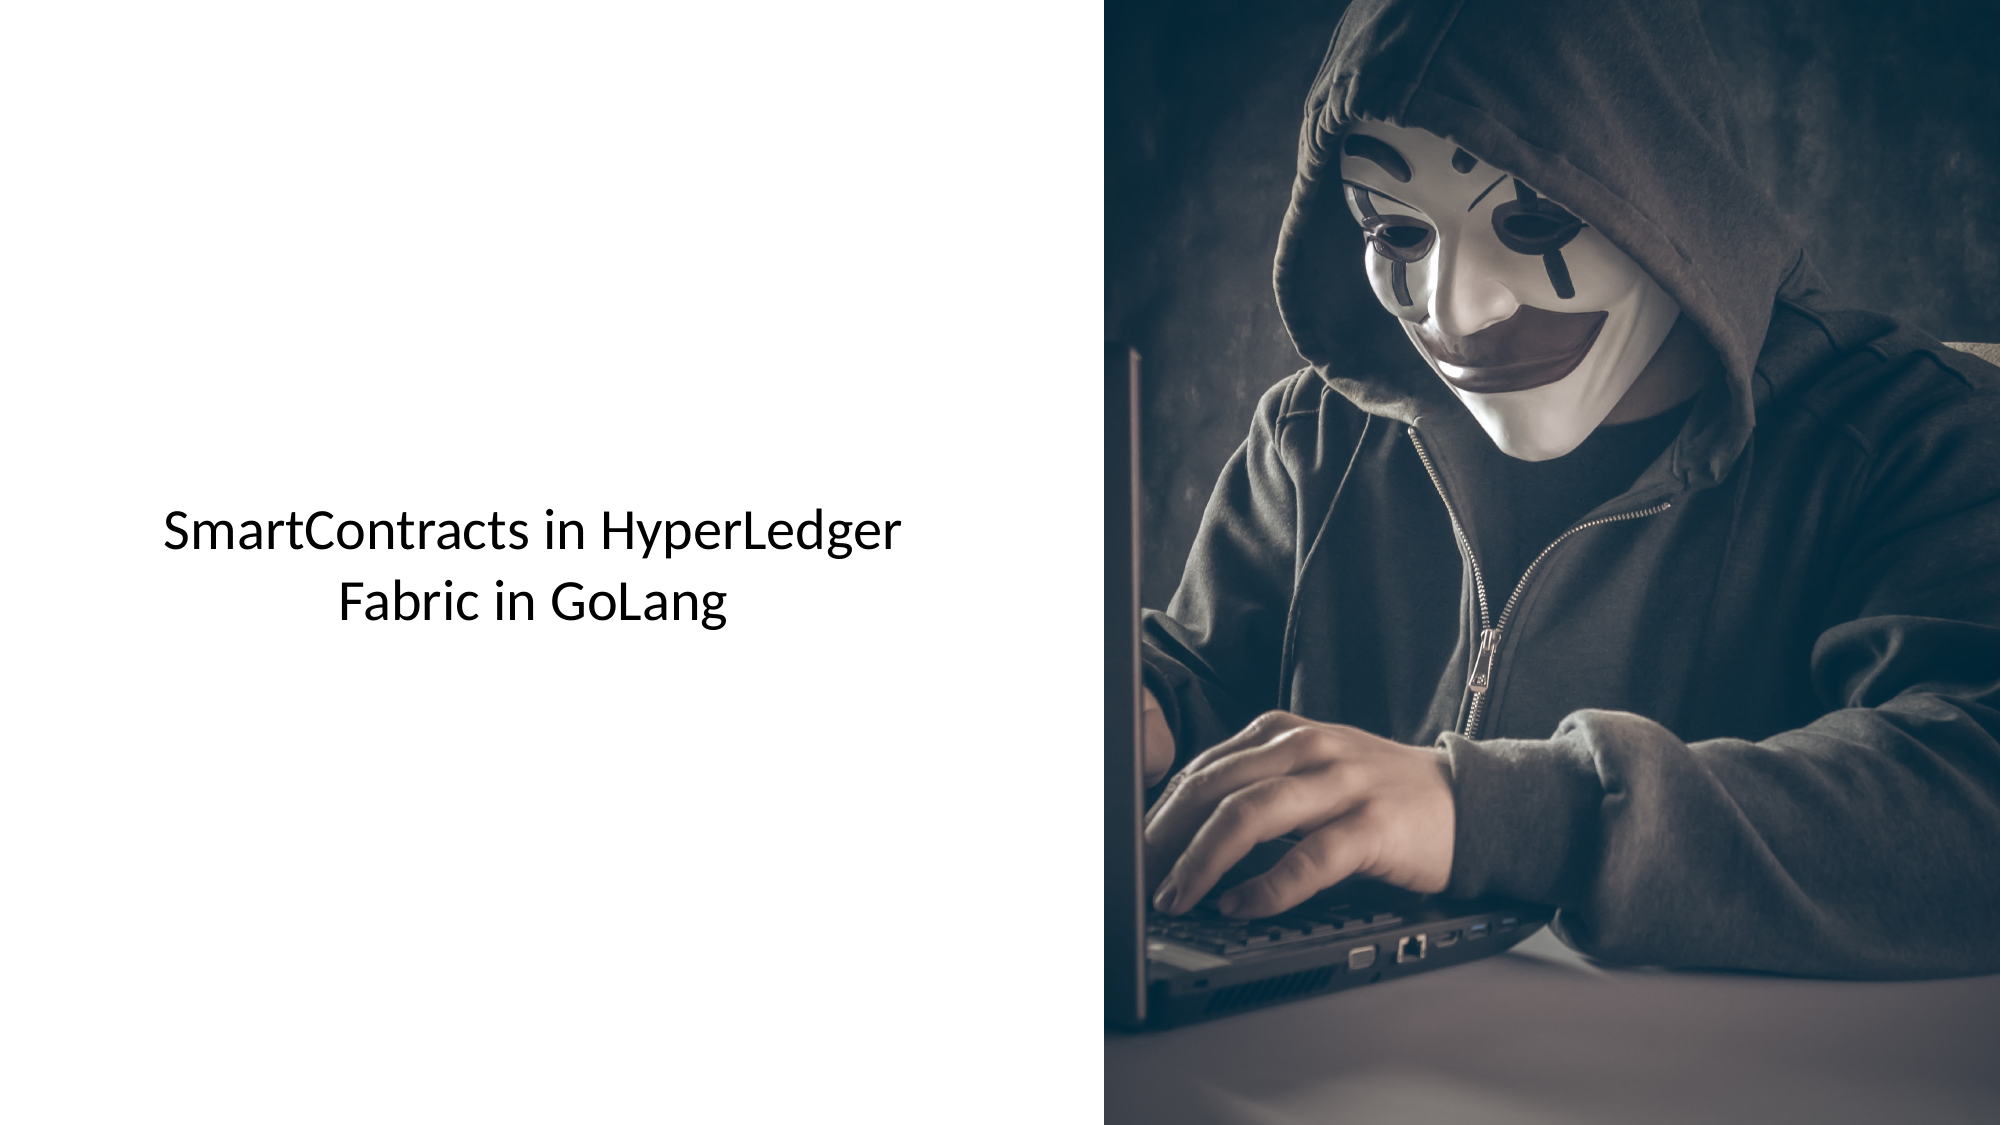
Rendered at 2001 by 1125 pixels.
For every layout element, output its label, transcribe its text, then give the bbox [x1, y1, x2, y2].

picture [1104, 0, 2000, 1125]
text_box SmartContracts in HyperLedger Fabric in GoLang [93, 484, 974, 639]
